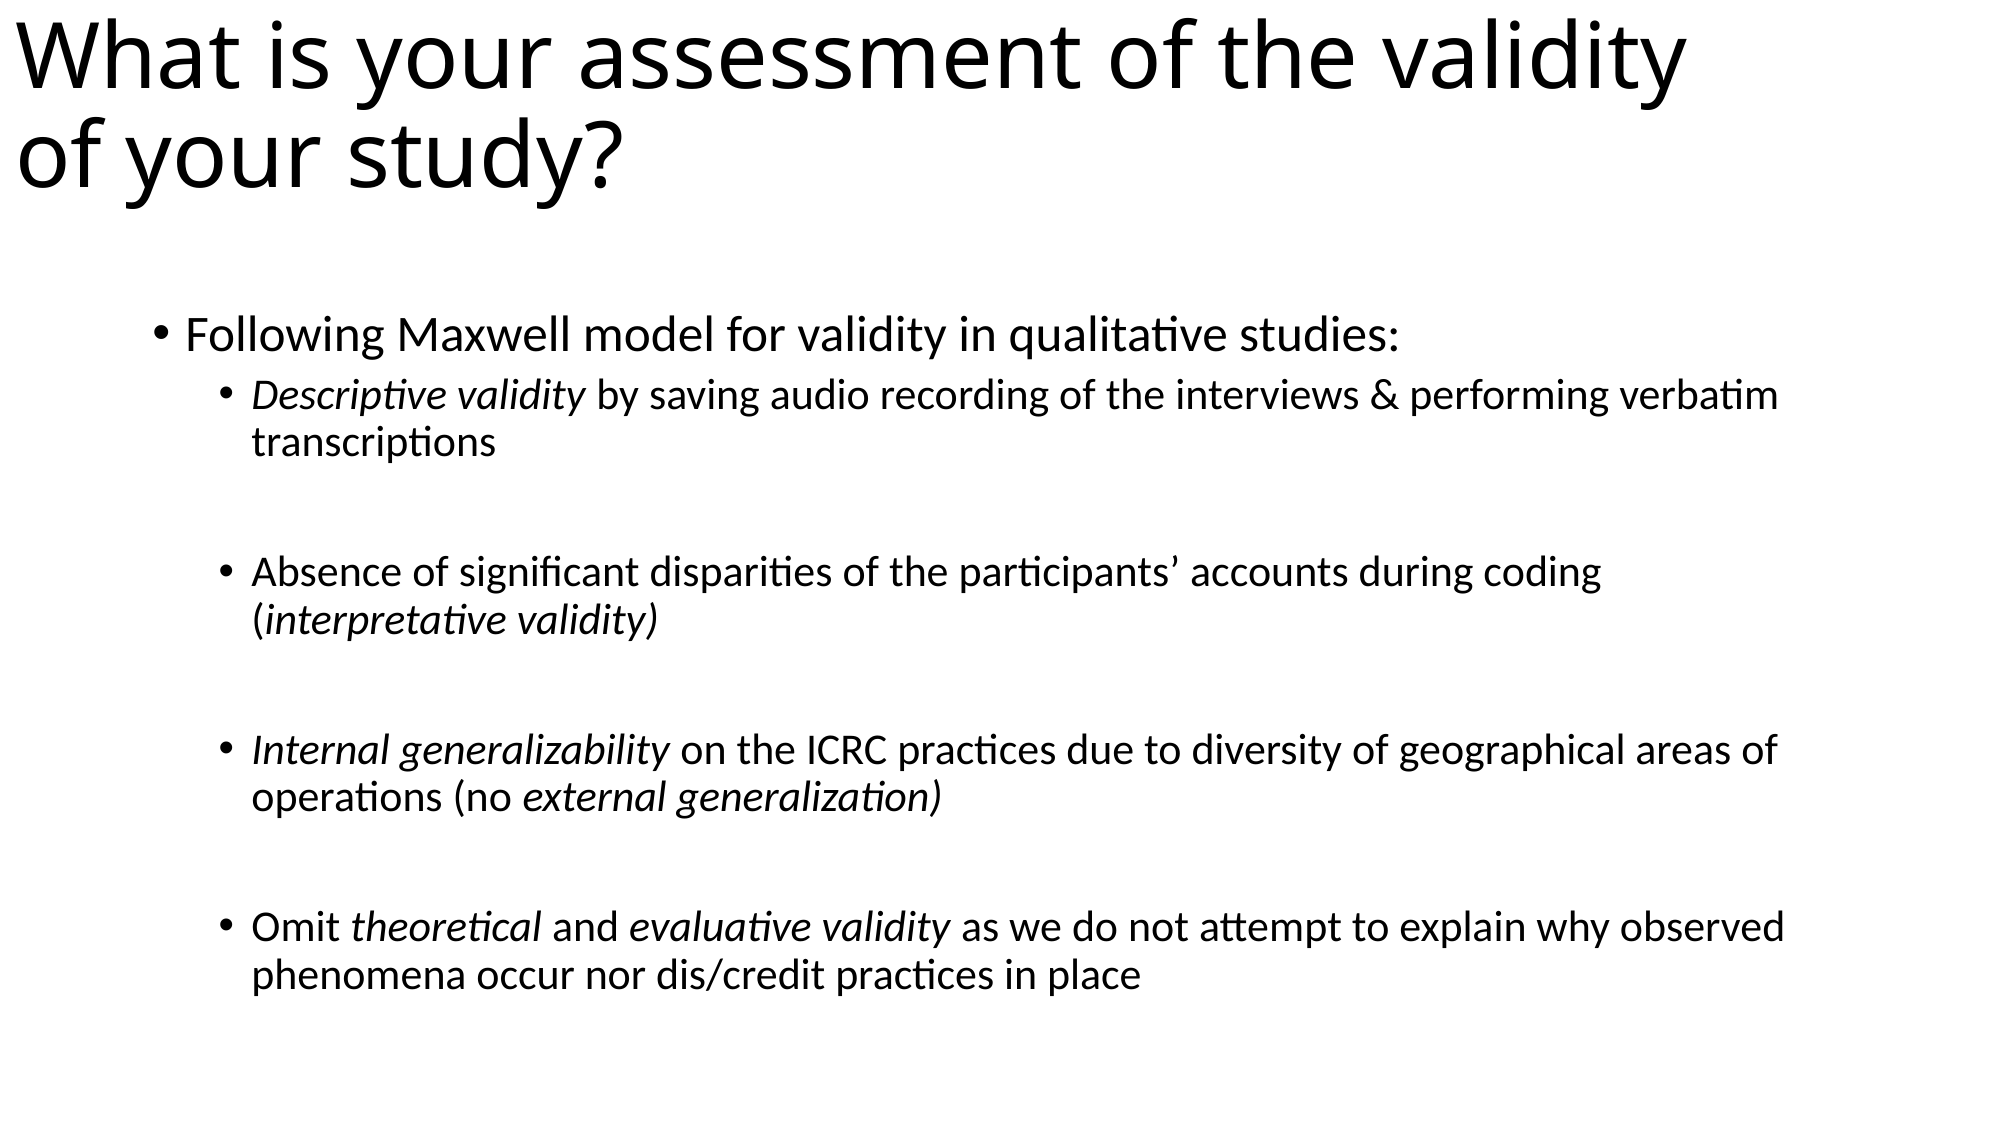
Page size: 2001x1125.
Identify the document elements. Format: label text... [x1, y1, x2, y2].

list Following Maxwell model for validity in qualitative studies: Descriptive validity by saving audio recording of the interviews & performing verbatim transcriptions Absence of significant disparities of the participants’ accounts during coding (interpretative validity) Internal generalizability on the ICRC practices due to diversity of geographical areas of operations (no external generalization) Omit theoretical and evaluative validity as we do not attempt to explain why observed phenomena occur nor dis/credit practices in place [137, 299, 1863, 1014]
title What is your assessment of the validity of your study? [0, 0, 1725, 218]
